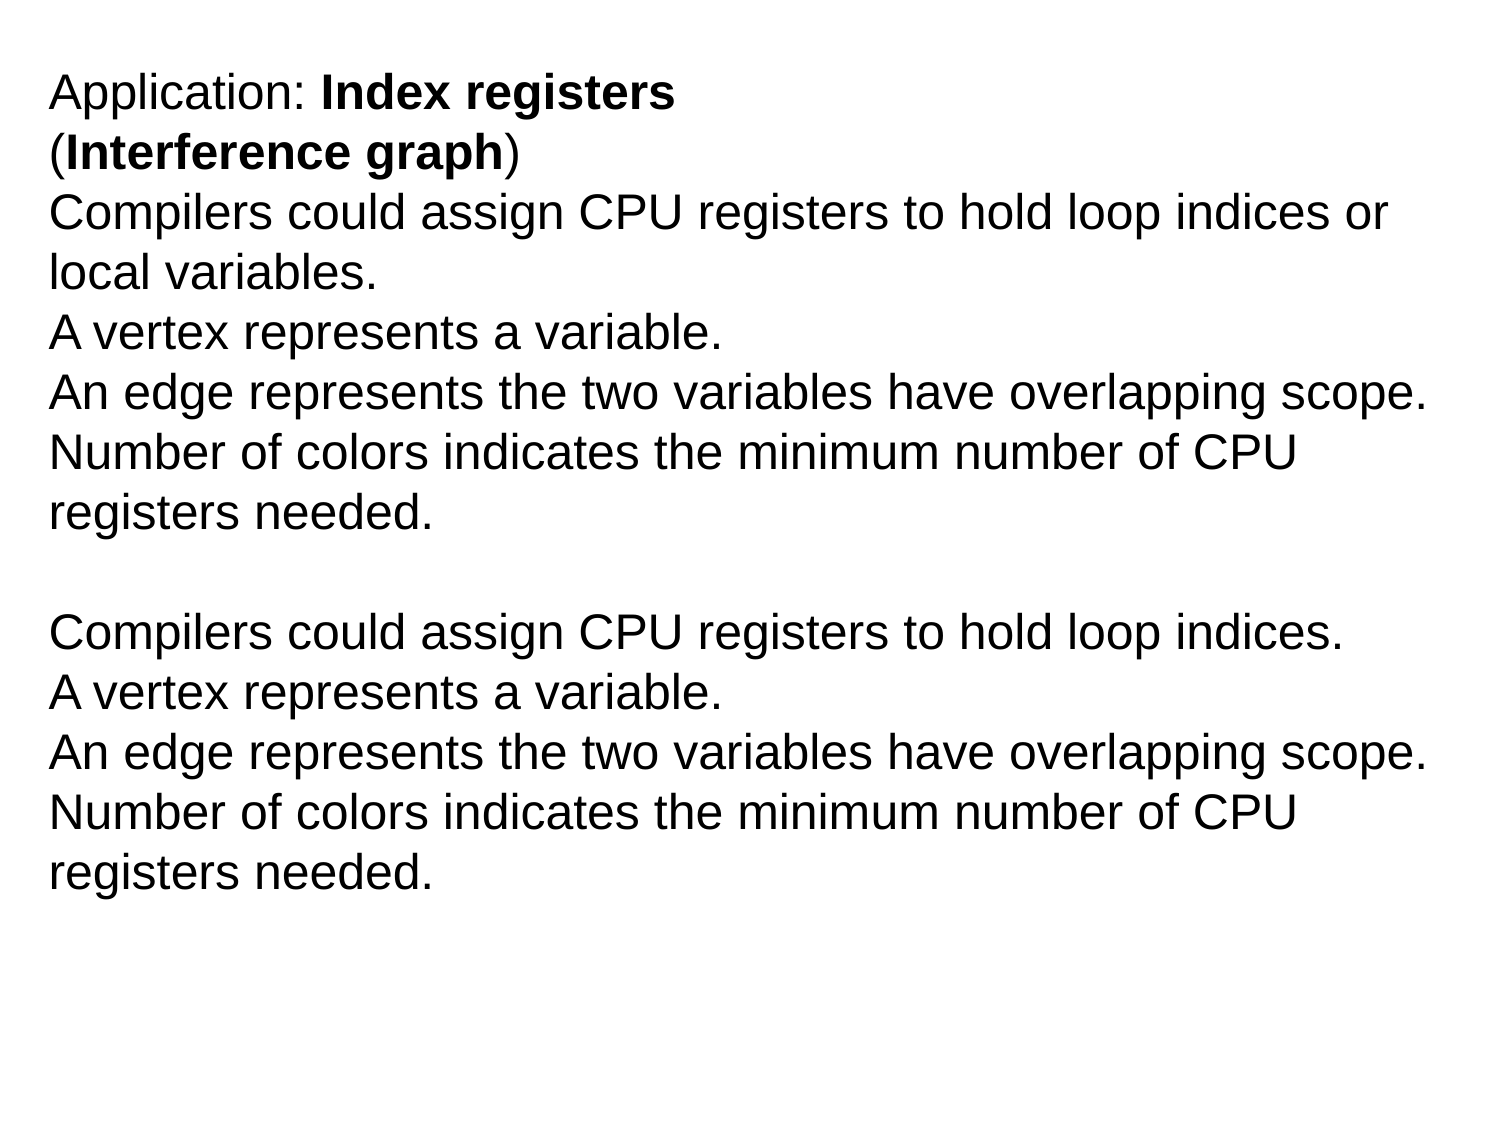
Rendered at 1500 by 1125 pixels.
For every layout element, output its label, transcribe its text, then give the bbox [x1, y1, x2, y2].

text_box Application: Index registers (Interference graph) Compilers could assign CPU registers to hold loop indices or local variables. A vertex represents a variable. An edge represents the two variables have overlapping scope. Number of colors indicates the minimum number of CPU registers needed. Compilers could assign CPU registers to hold loop indices. A vertex represents a variable. An edge represents the two variables have overlapping scope. Number of colors indicates the minimum number of CPU registers needed. [33, 44, 1475, 1018]
